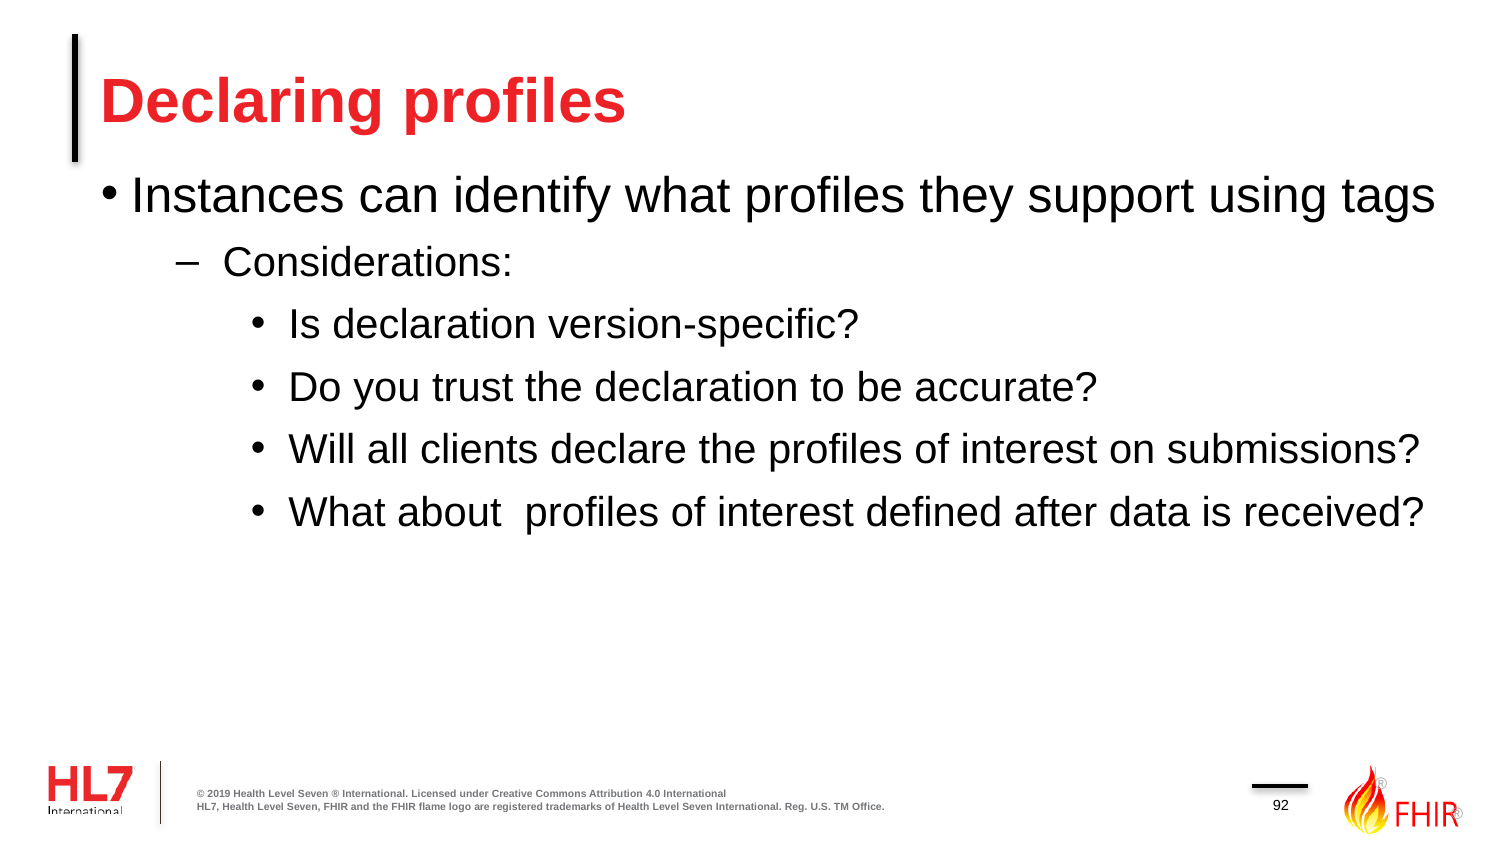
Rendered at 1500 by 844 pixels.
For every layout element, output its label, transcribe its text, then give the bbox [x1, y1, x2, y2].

picture [1339, 760, 1463, 837]
slide_number 92 [1258, 786, 1304, 813]
list Instances can identify what profiles they support using tags Considerations: Is declaration version-specific? Do you trust the declaration to be accurate? Will all clients declare the profiles of interest on submissions? What about profiles of interest defined after data is received? [100, 162, 1451, 731]
footer © 2019 Health Level Seven ® International. Licensed under Creative Commons Attribution 4.0 International HL7, Health Level Seven, FHIR and the FHIR flame logo are registered trademarks of Health Level Seven International. Reg. U.S. TM Office. [196, 786, 941, 813]
title Declaring profiles [100, 33, 1451, 162]
